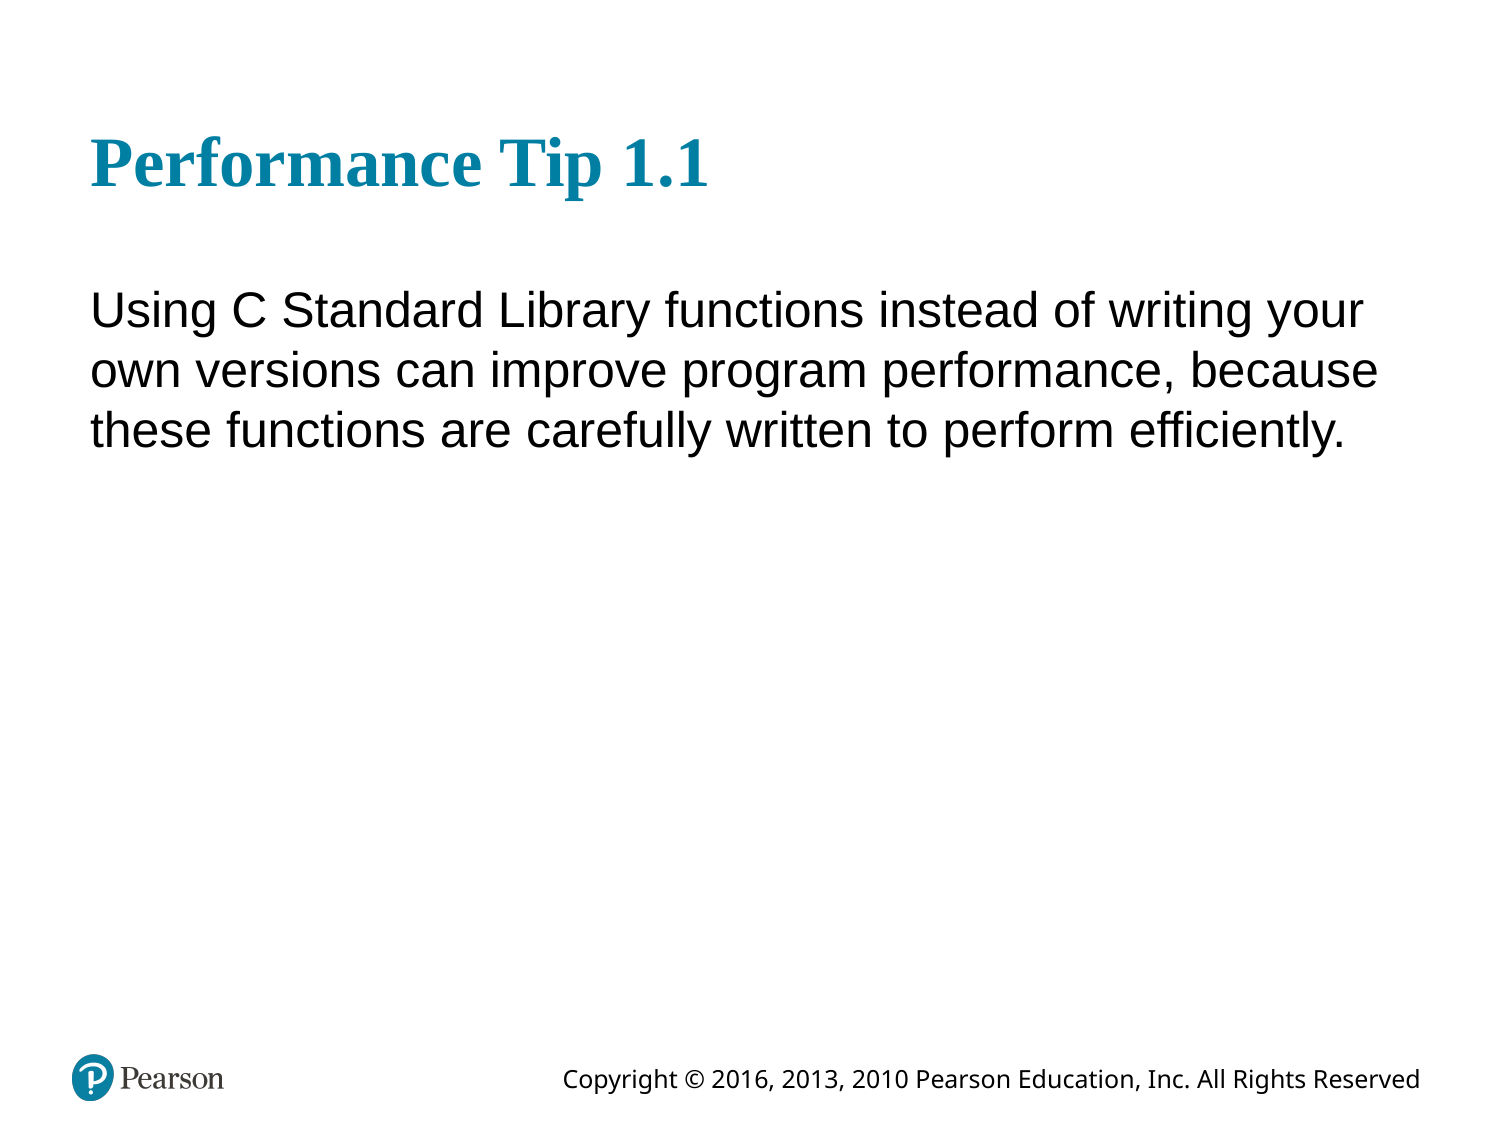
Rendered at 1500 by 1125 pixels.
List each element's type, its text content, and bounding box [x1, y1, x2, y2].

picture [72, 1087, 83, 1101]
title Performance Tip 1.1 [75, 35, 1425, 216]
picture [80, 1063, 106, 1088]
picture [72, 1054, 88, 1070]
picture [98, 1054, 224, 1101]
list Using C Standard Library functions instead of writing your own versions can improve program performance, because these functions are carefully written to perform efficiently. [75, 262, 1425, 1005]
